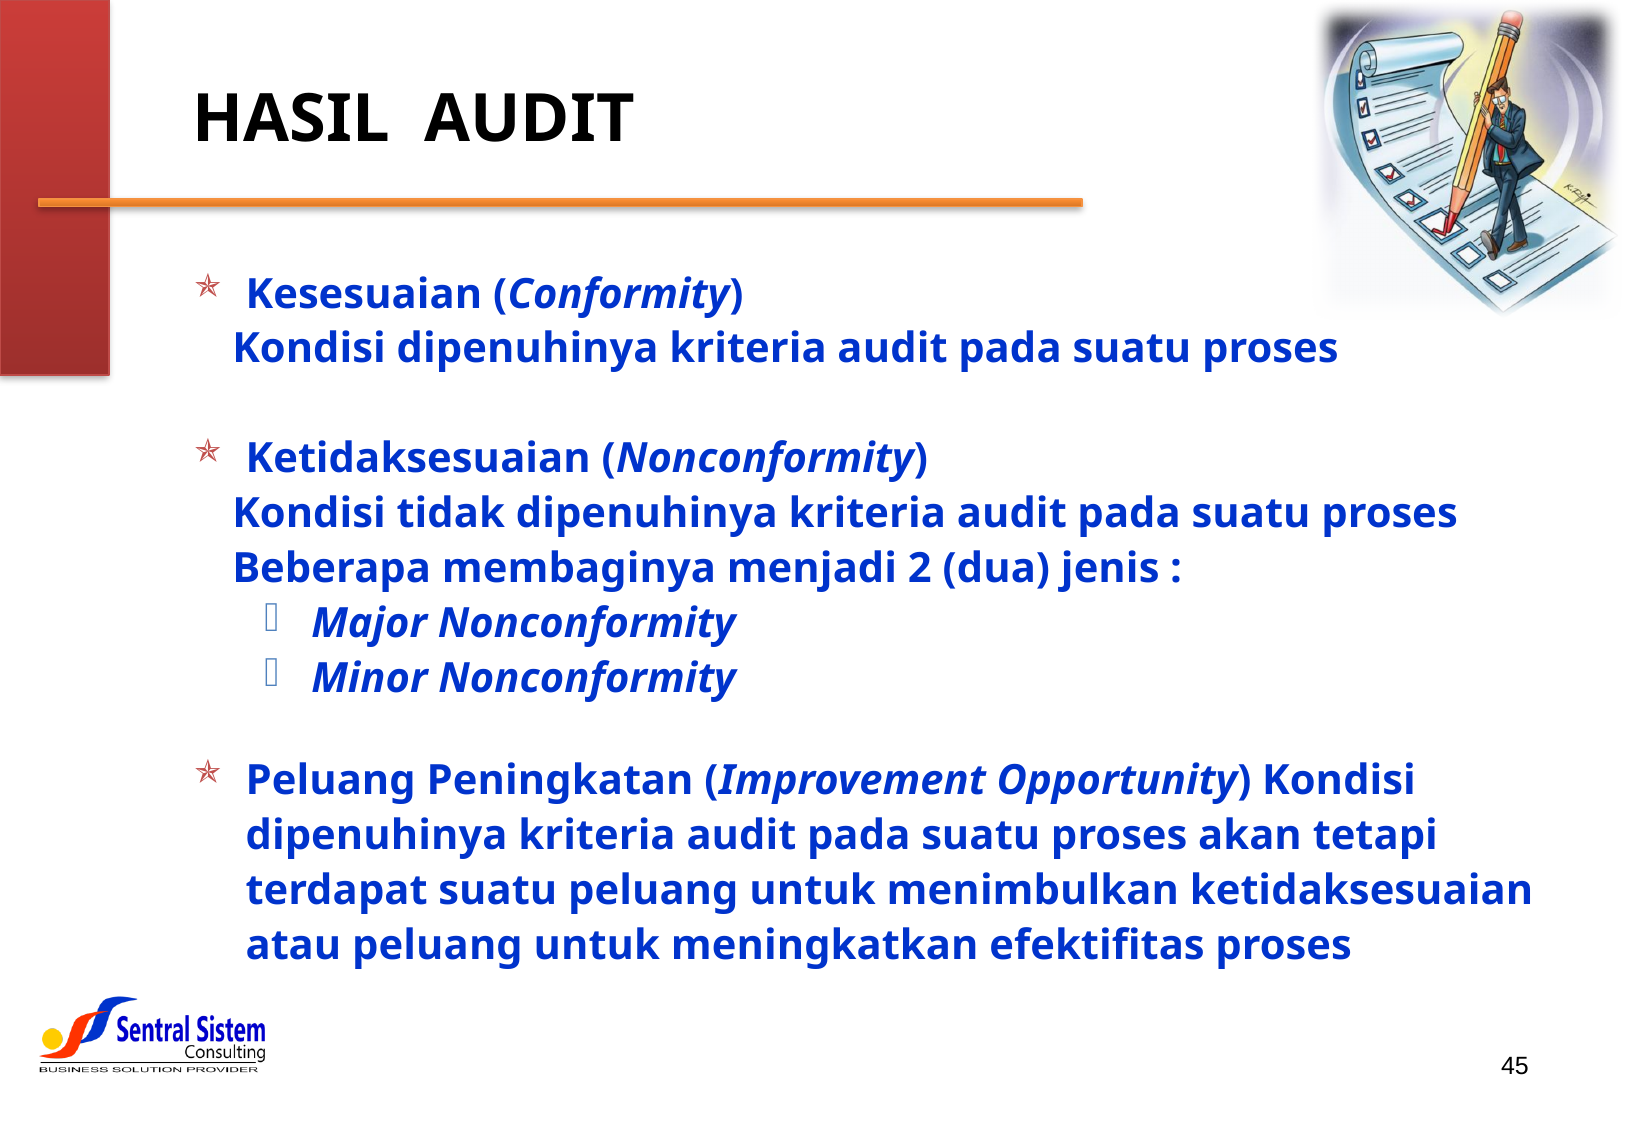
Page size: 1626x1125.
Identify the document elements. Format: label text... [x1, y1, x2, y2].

slide_number 45 [1164, 1042, 1544, 1103]
picture [1310, 0, 1623, 321]
text_box [38, 198, 1083, 207]
picture [38, 995, 265, 1075]
text_box HASIL AUDIT [113, 58, 743, 172]
text_box [0, 0, 110, 376]
text_box Kesesuaian (Conformity) Kondisi dipenuhinya kriteria audit pada suatu proses Ketidaksesuaian (Nonconformity) Kondisi tidak dipenuhinya kriteria audit pada suatu proses Beberapa membaginya menjadi 2 (dua) jenis : Major Nonconformity Minor Nonconformity Peluang Peningkatan (Improvement Opportunity) Kondisi dipenuhinya kriteria audit pada suatu proses akan tetapi terdapat suatu peluang untuk menimbulkan ketidaksesuaian atau peluang untuk meningkatkan efektifitas proses [174, 253, 1575, 1042]
